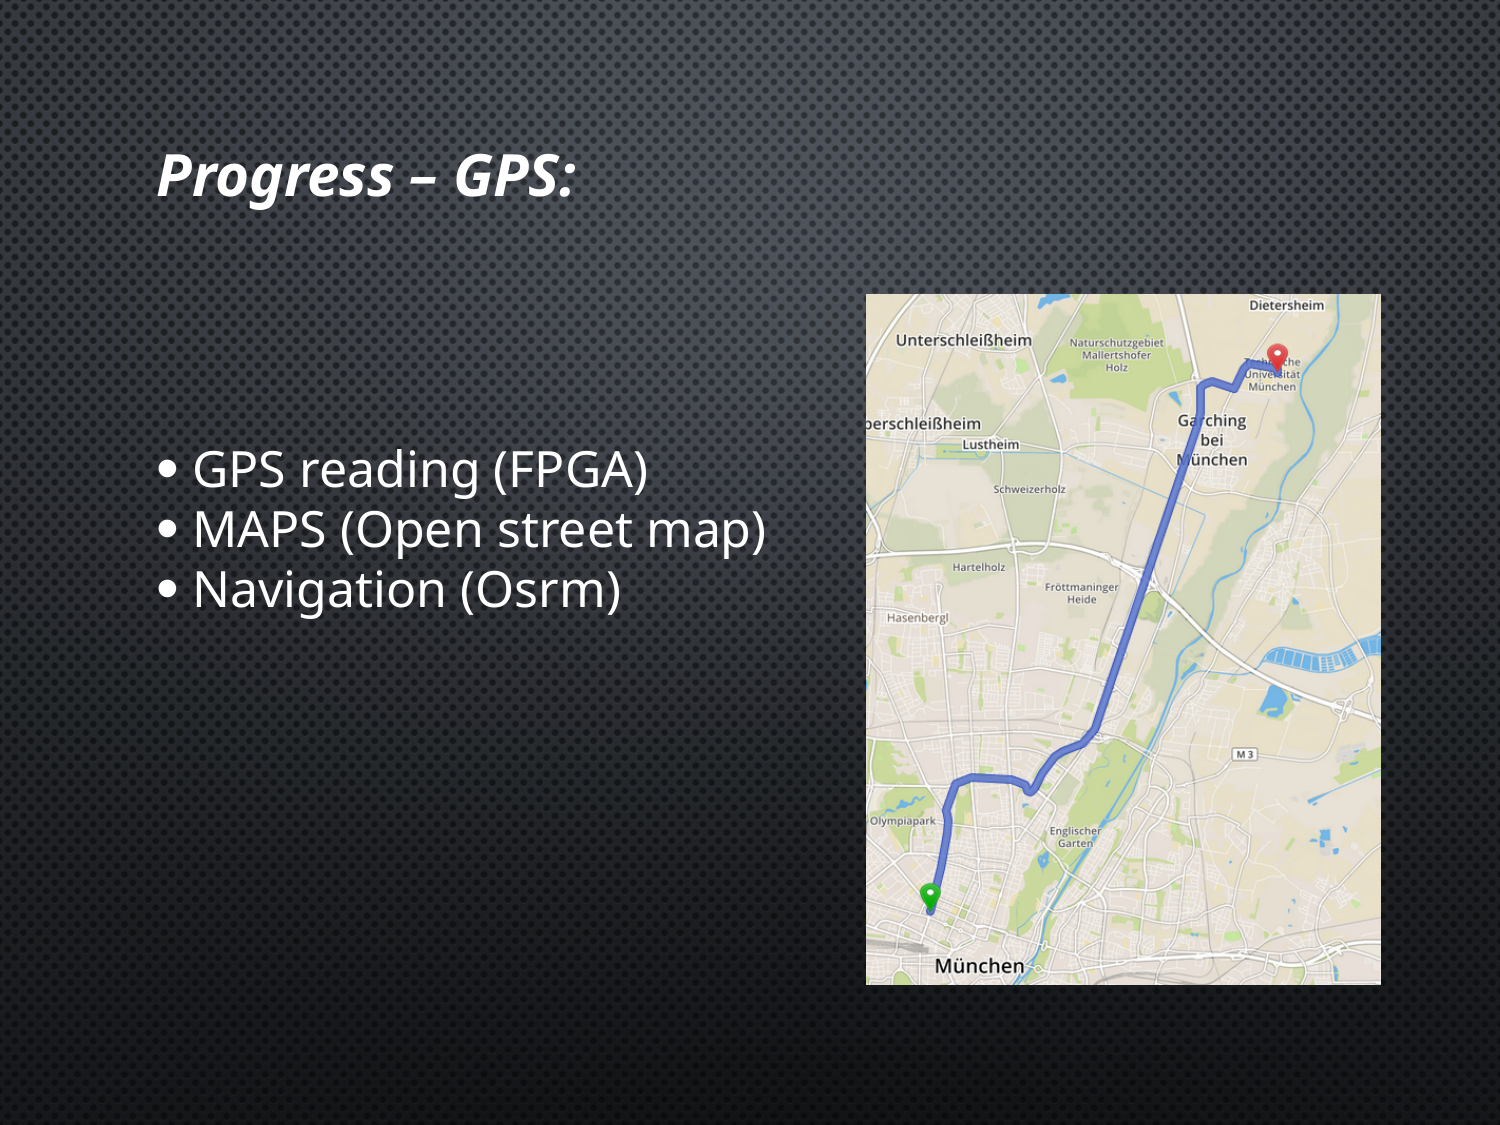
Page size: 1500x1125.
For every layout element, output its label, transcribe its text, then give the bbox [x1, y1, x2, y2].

picture [0, 0, 1500, 1125]
text_box GPS reading (FPGA) MAPS (Open street map) Navigation (Osrm) [142, 270, 1144, 741]
text_box Progress – GPS: [142, 36, 1406, 311]
